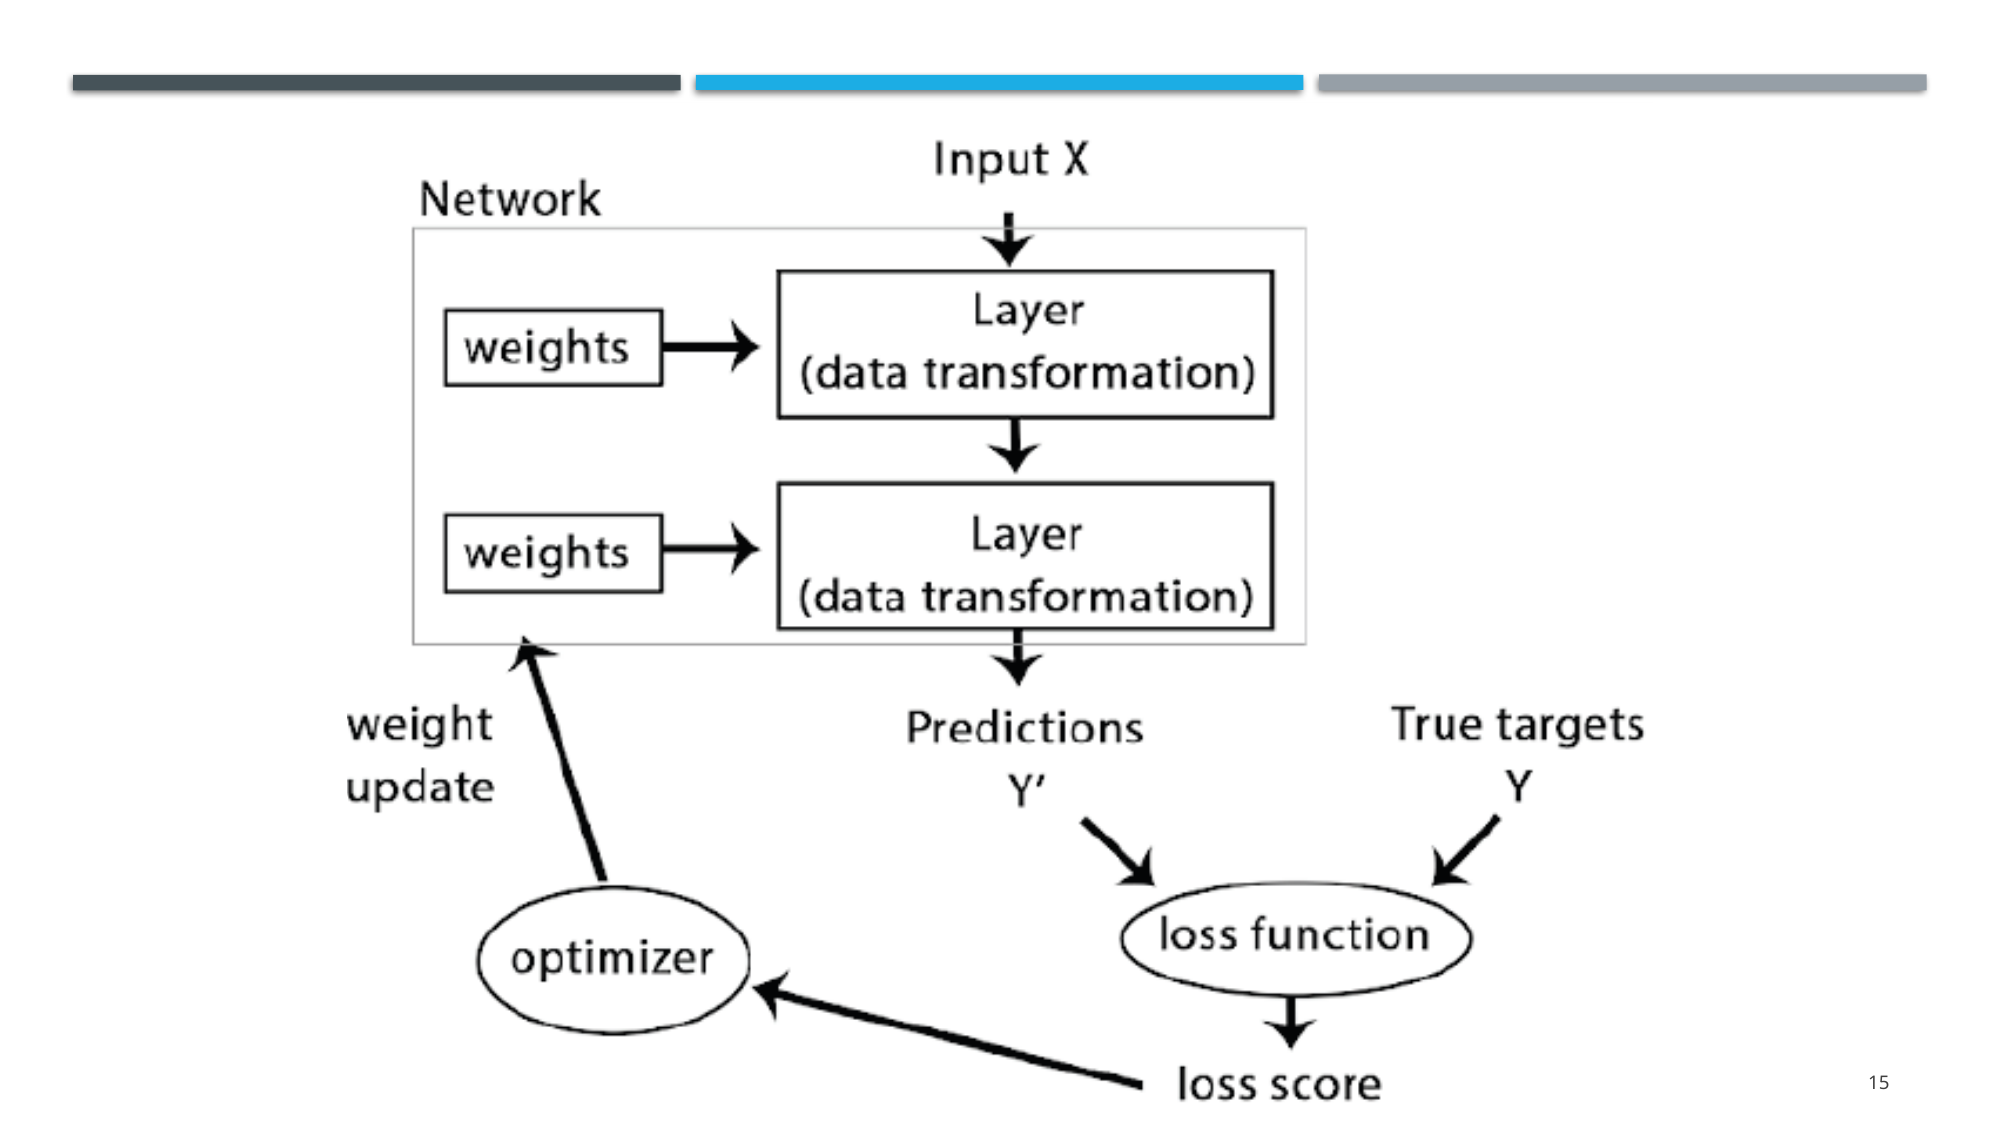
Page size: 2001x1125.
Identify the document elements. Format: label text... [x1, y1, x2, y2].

picture [346, 101, 1654, 1115]
slide_number 15 [1732, 1053, 1905, 1114]
